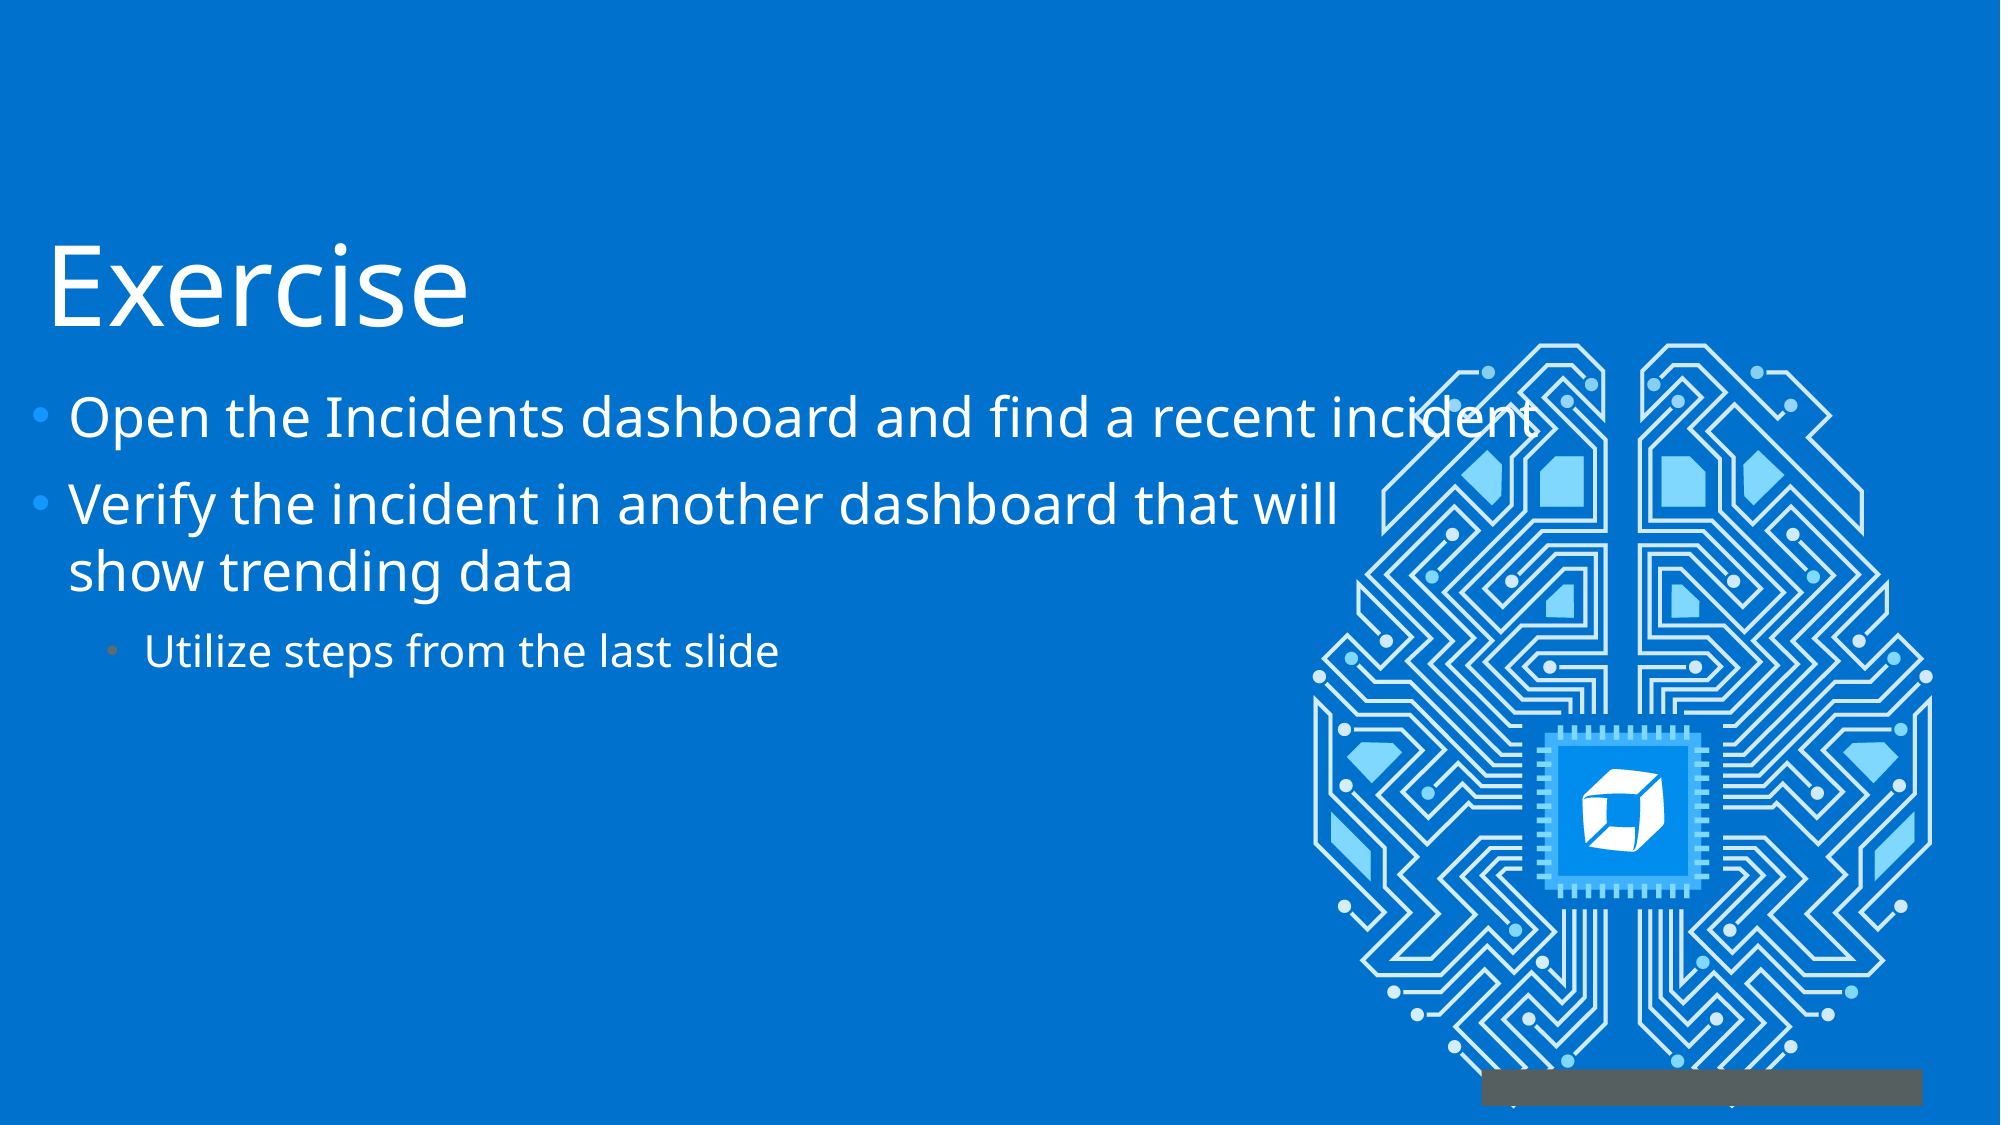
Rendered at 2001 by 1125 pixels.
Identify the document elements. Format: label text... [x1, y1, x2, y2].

text_box [1481, 1069, 1923, 1106]
list Open the Incidents dashboard and find a recent incident Verify the incident in another dashboard that will show trending data Utilize steps from the last slide [16, 373, 1626, 1088]
picture [1242, 279, 2000, 1125]
title Exercise [29, 222, 1024, 372]
